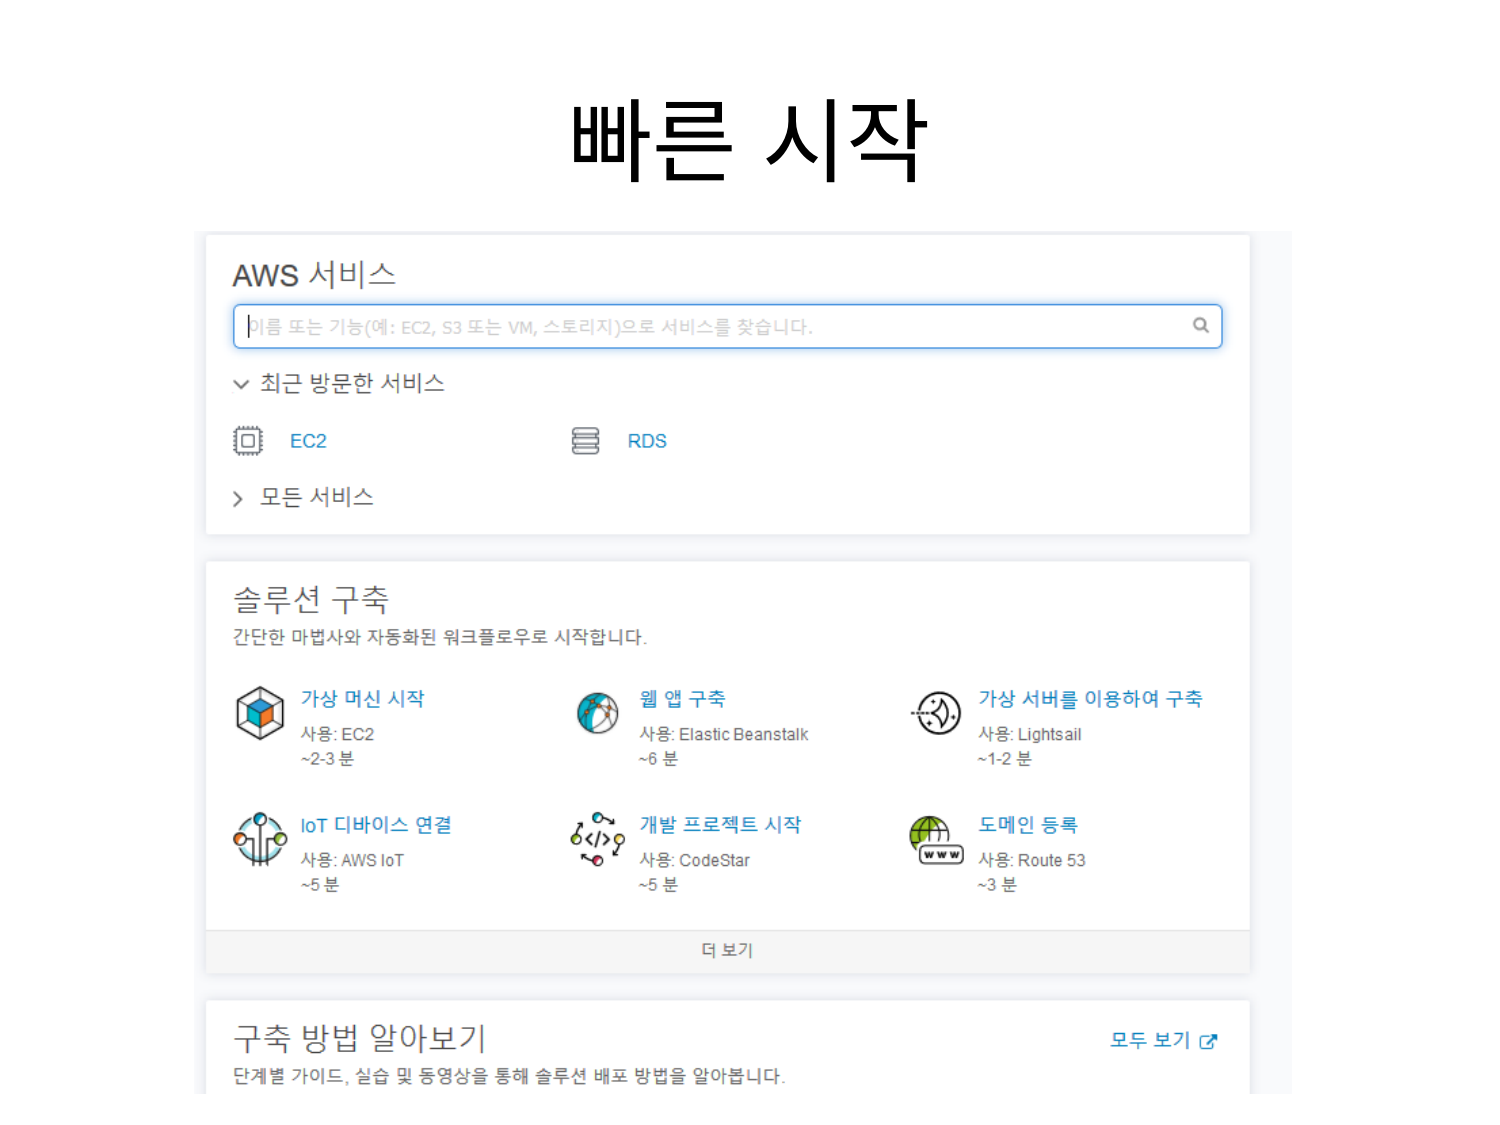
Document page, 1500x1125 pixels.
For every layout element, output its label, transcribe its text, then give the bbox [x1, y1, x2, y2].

picture [194, 231, 1292, 1095]
title 빠른 시작 [75, 45, 1425, 233]
